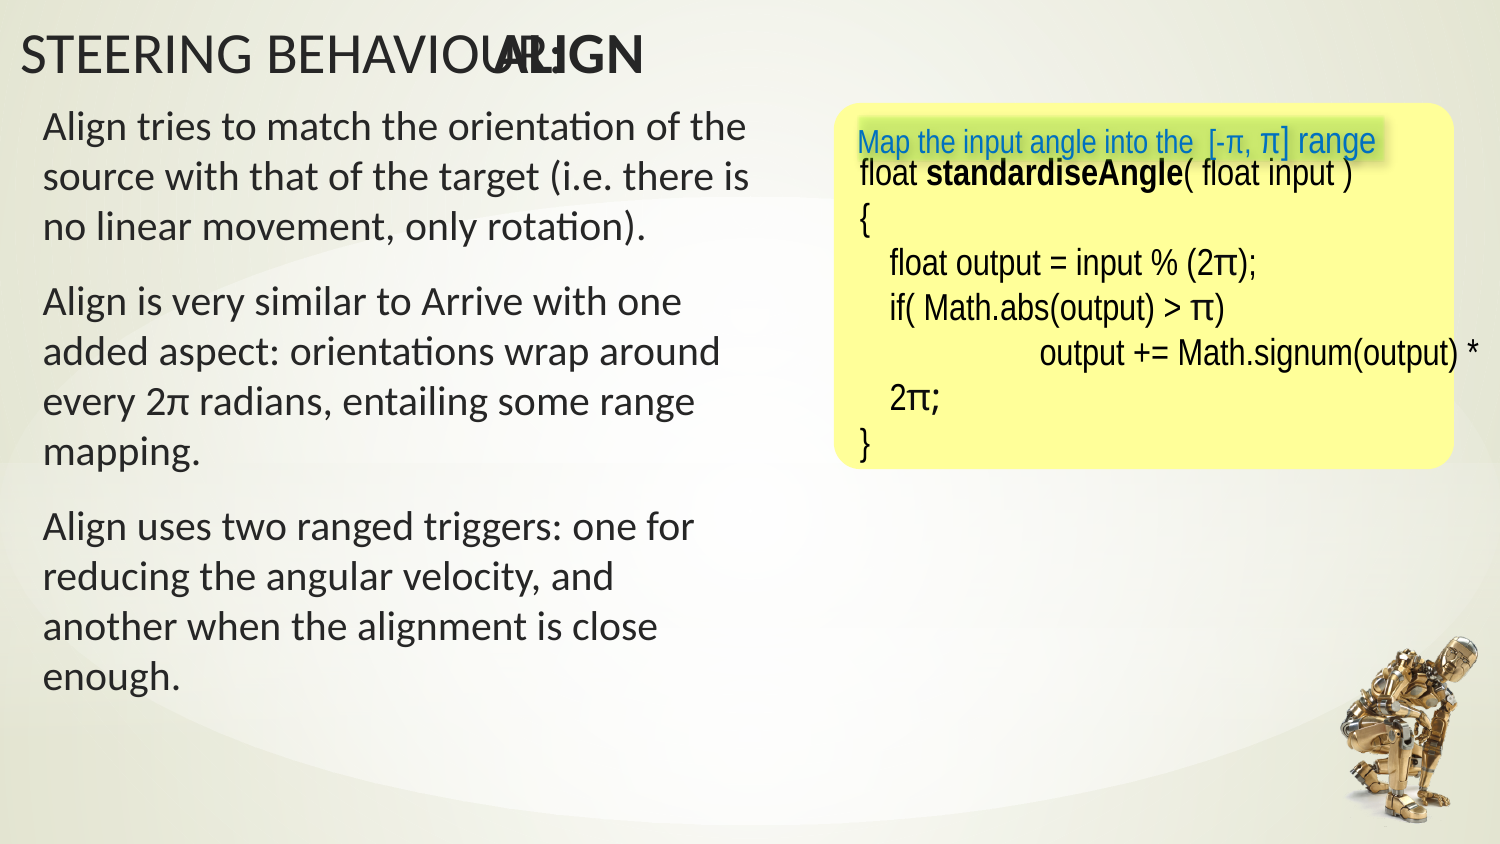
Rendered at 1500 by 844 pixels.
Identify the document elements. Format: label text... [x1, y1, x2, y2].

text_box Map the input angle into the [-π, π] range [859, 117, 1383, 159]
text_box Align [478, 8, 715, 91]
text_box [833, 102, 1454, 465]
text_box float standardiseAngle( float input ) { float output = input % (2π); if( Math.abs(output) > π) output += Math.signum(output) * 2π; } [845, 141, 1500, 471]
picture [1340, 634, 1478, 827]
text_box Align tries to match the orientation of the source with that of the target (i.e. there is no linear movement, only rotation). Align is very similar to Arrive with one added aspect: orientations wrap around every 2π radians, entailing some range mapping. Align uses two ranged triggers: one for reducing the angular velocity, and another when the alignment is close enough. [27, 91, 774, 707]
